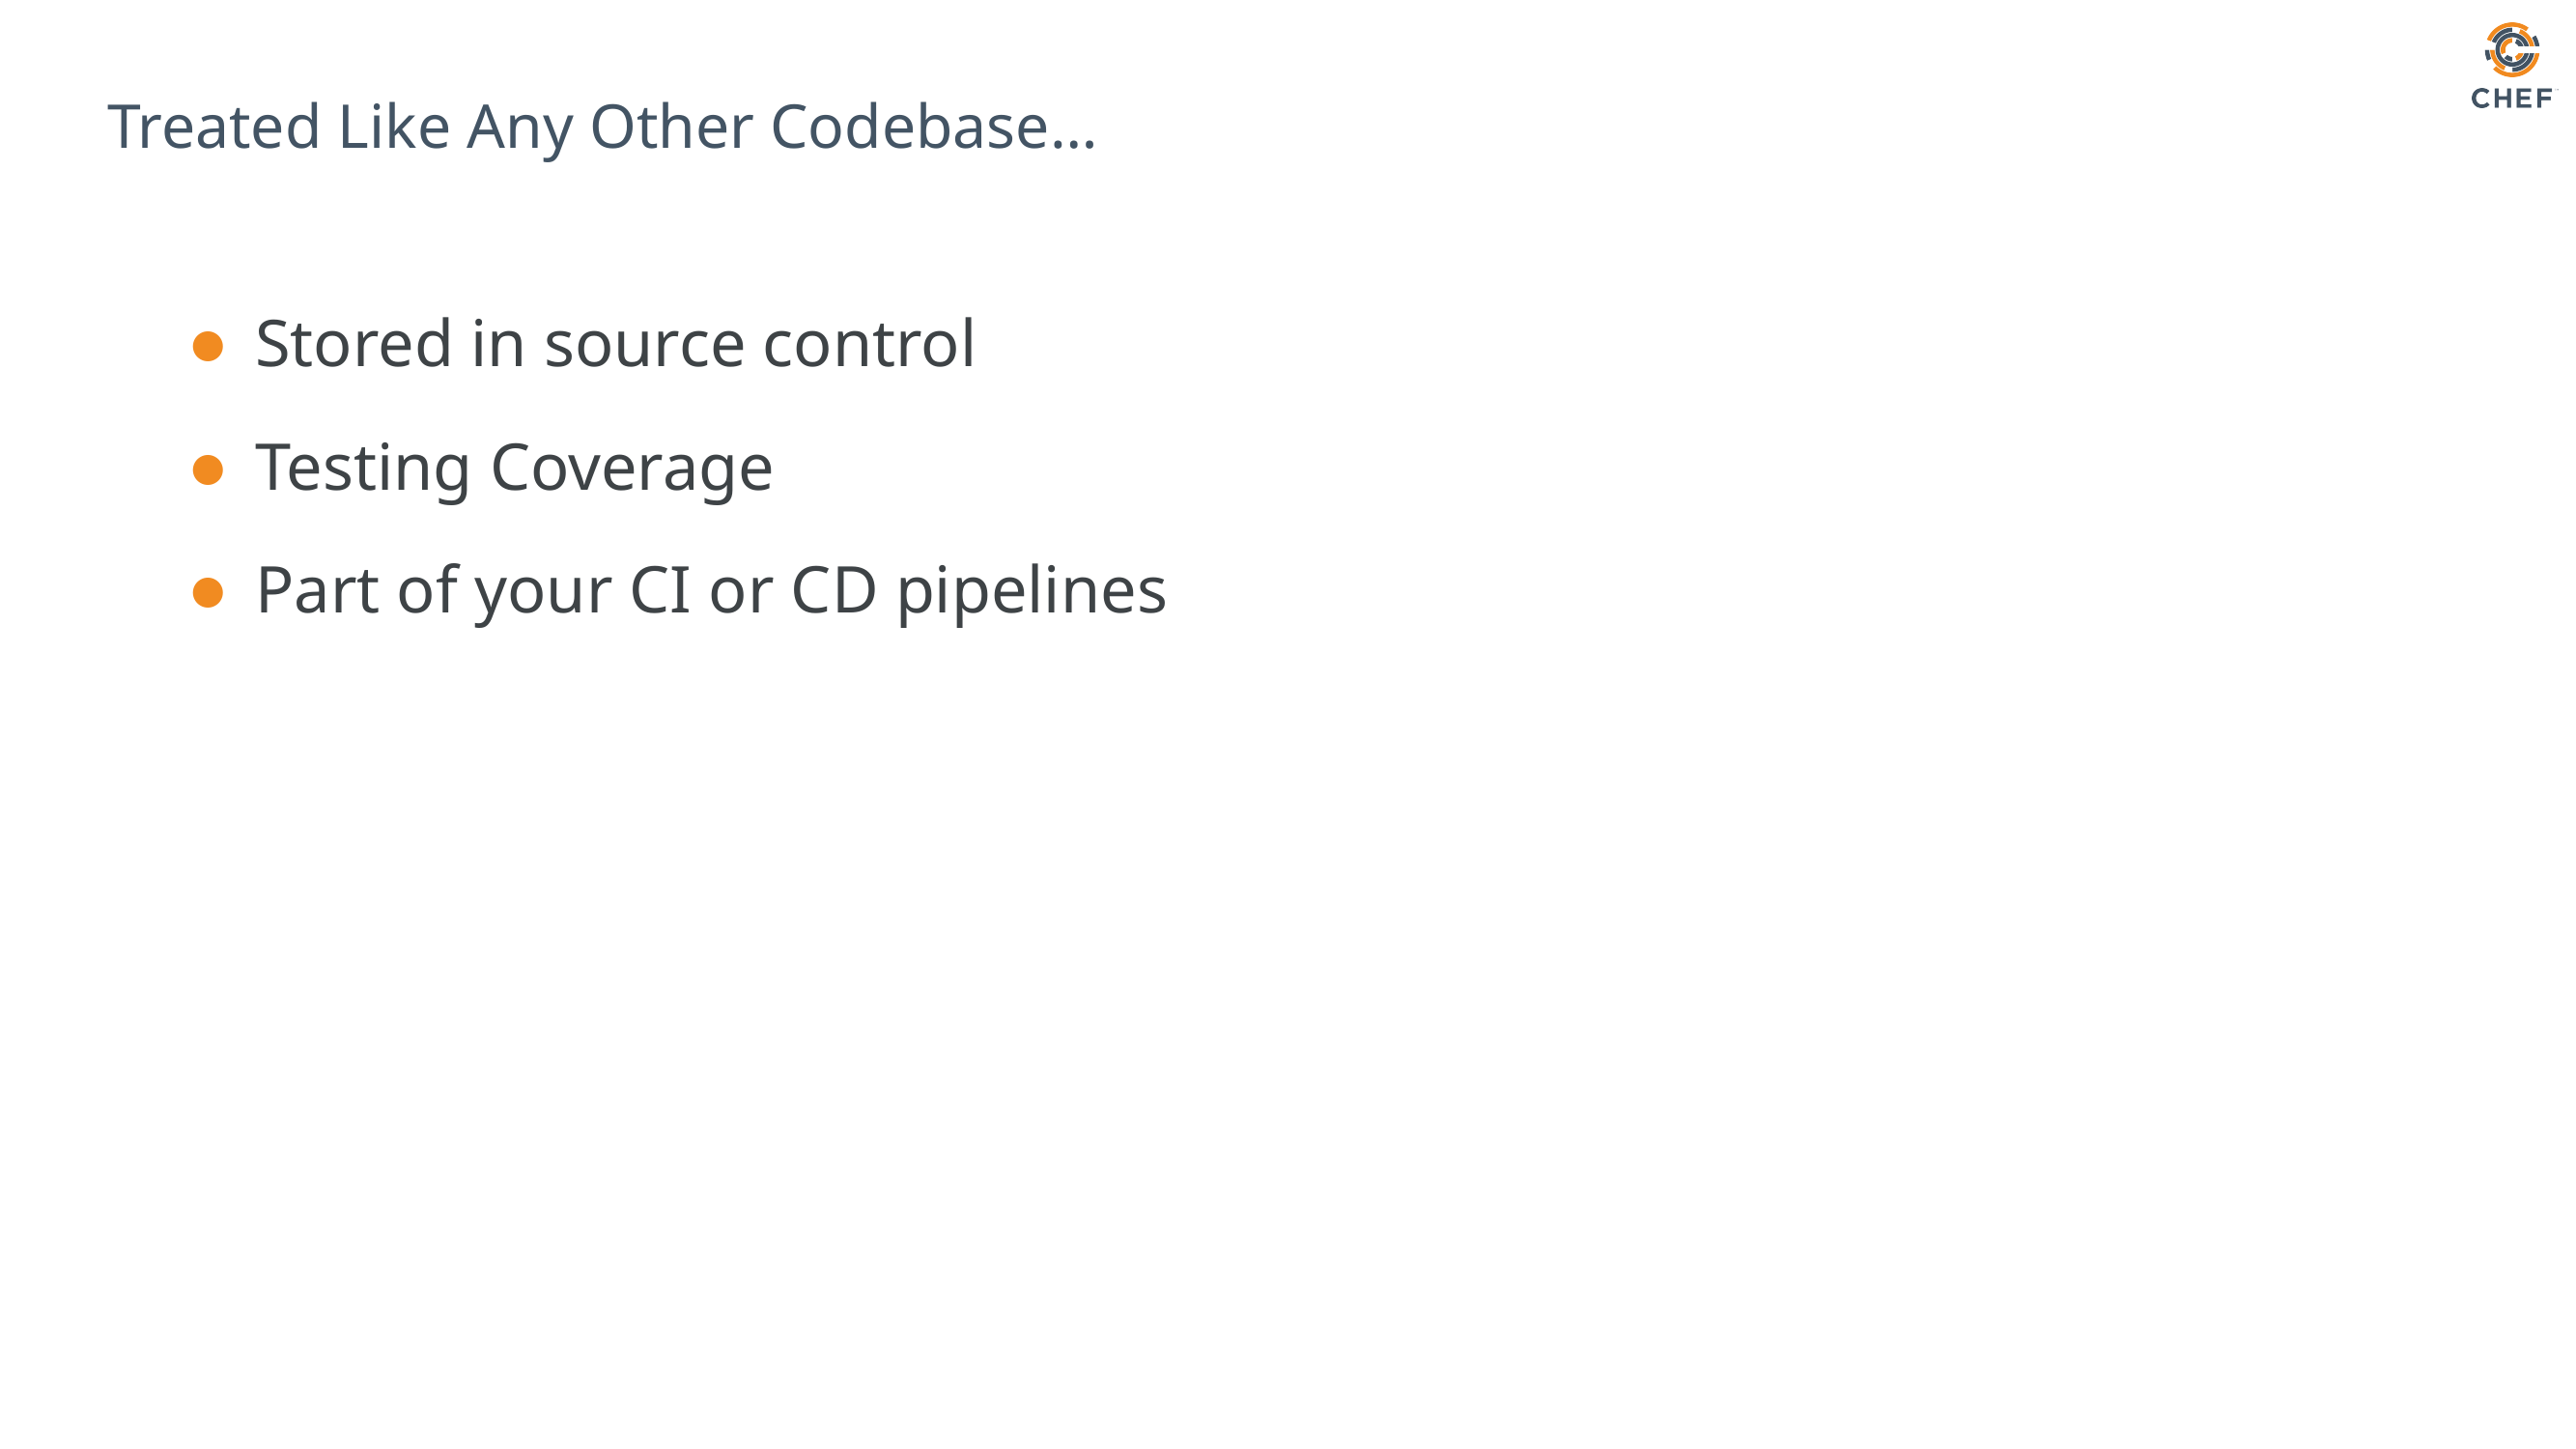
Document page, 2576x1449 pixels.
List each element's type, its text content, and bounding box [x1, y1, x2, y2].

list Stored in source control Testing Coverage Part of your CI or CD pipelines [107, 292, 2469, 1207]
title Treated Like Any Other Codebase… [107, 96, 2469, 214]
picture [2472, 22, 2559, 108]
